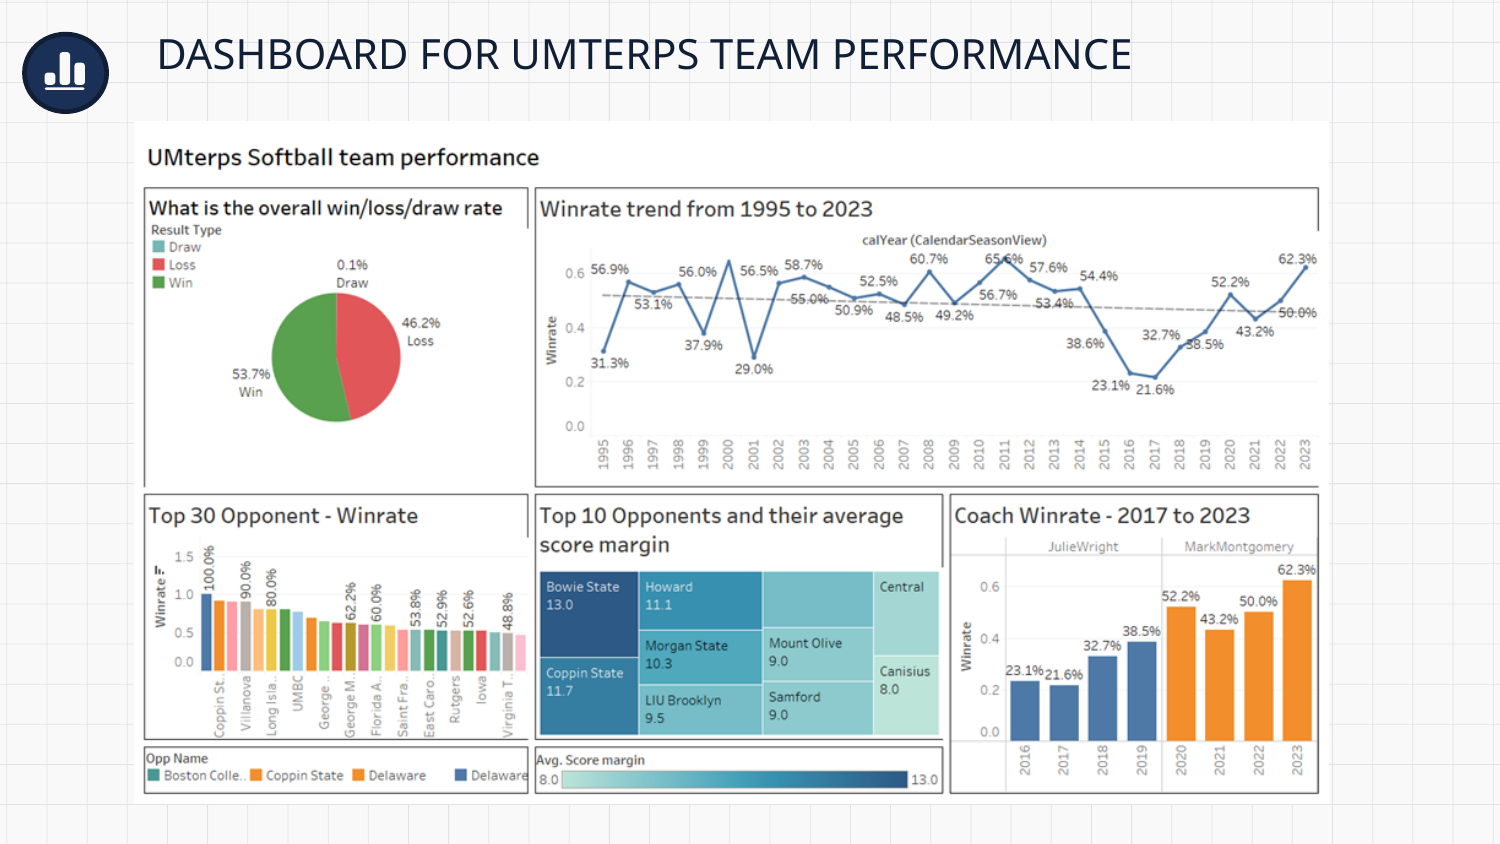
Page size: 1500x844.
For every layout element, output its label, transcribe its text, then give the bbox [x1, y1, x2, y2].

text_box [24, 33, 107, 112]
picture [134, 120, 1329, 804]
title DASHBOARD FOR UMTERPS TEAM PERFORMANCE [141, 26, 1322, 93]
